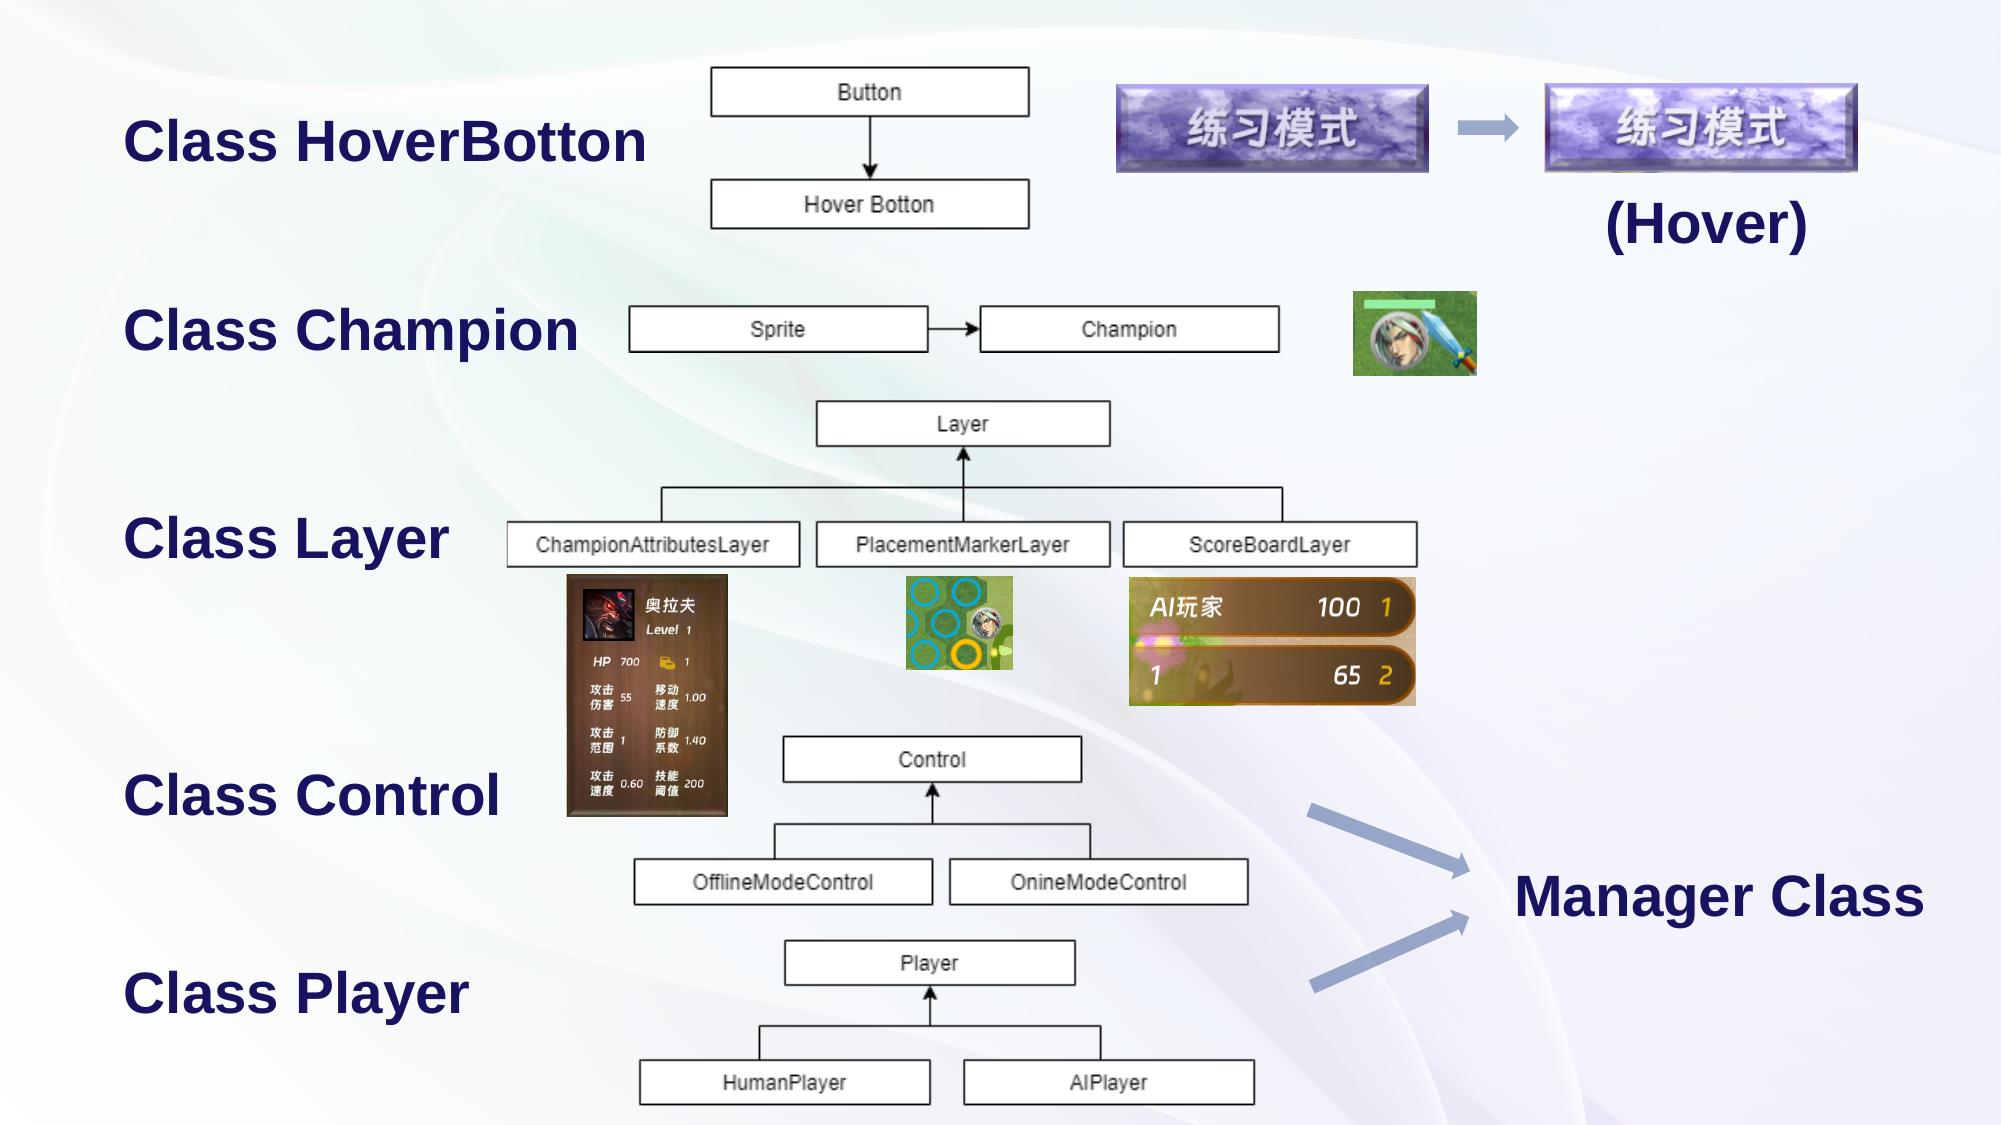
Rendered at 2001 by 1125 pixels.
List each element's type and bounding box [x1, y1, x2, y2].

text_box [108, 58, 2000, 1125]
